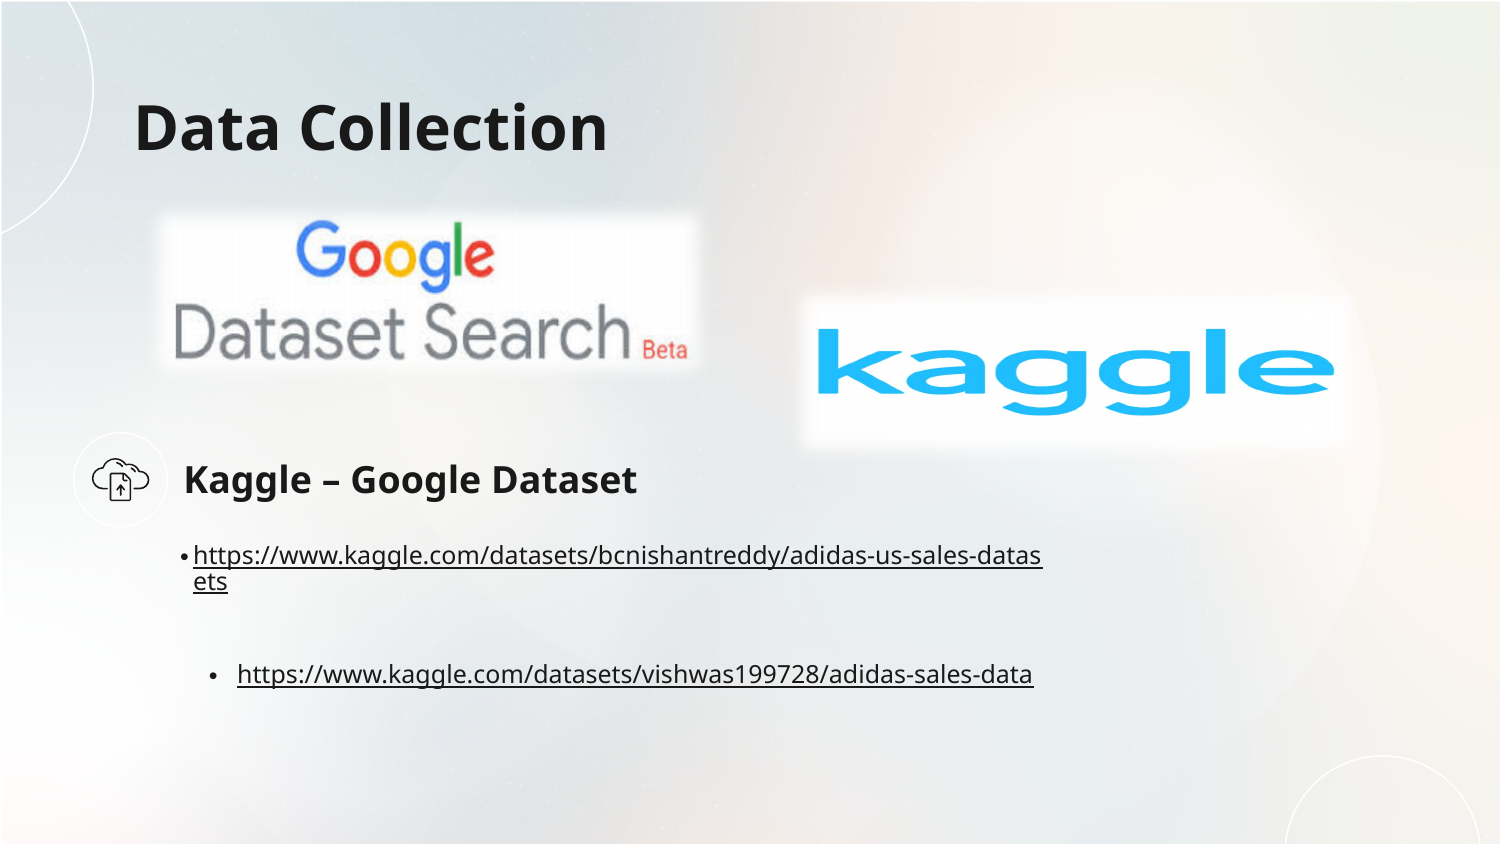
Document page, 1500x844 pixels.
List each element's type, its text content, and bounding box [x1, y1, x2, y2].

title Data Collection [118, 72, 1382, 167]
picture [140, 197, 716, 387]
picture [784, 277, 1369, 468]
subtitle Kaggle – Google Dataset [166, 422, 656, 517]
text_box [91, 457, 150, 502]
subtitle https://www.kaggle.com/datasets/bcnishantreddy/adidas-us-sales-datasets https://www.kaggle.com/datasets/vishwas199728/adidas-sales-data [165, 525, 1078, 771]
text_box [73, 432, 166, 527]
